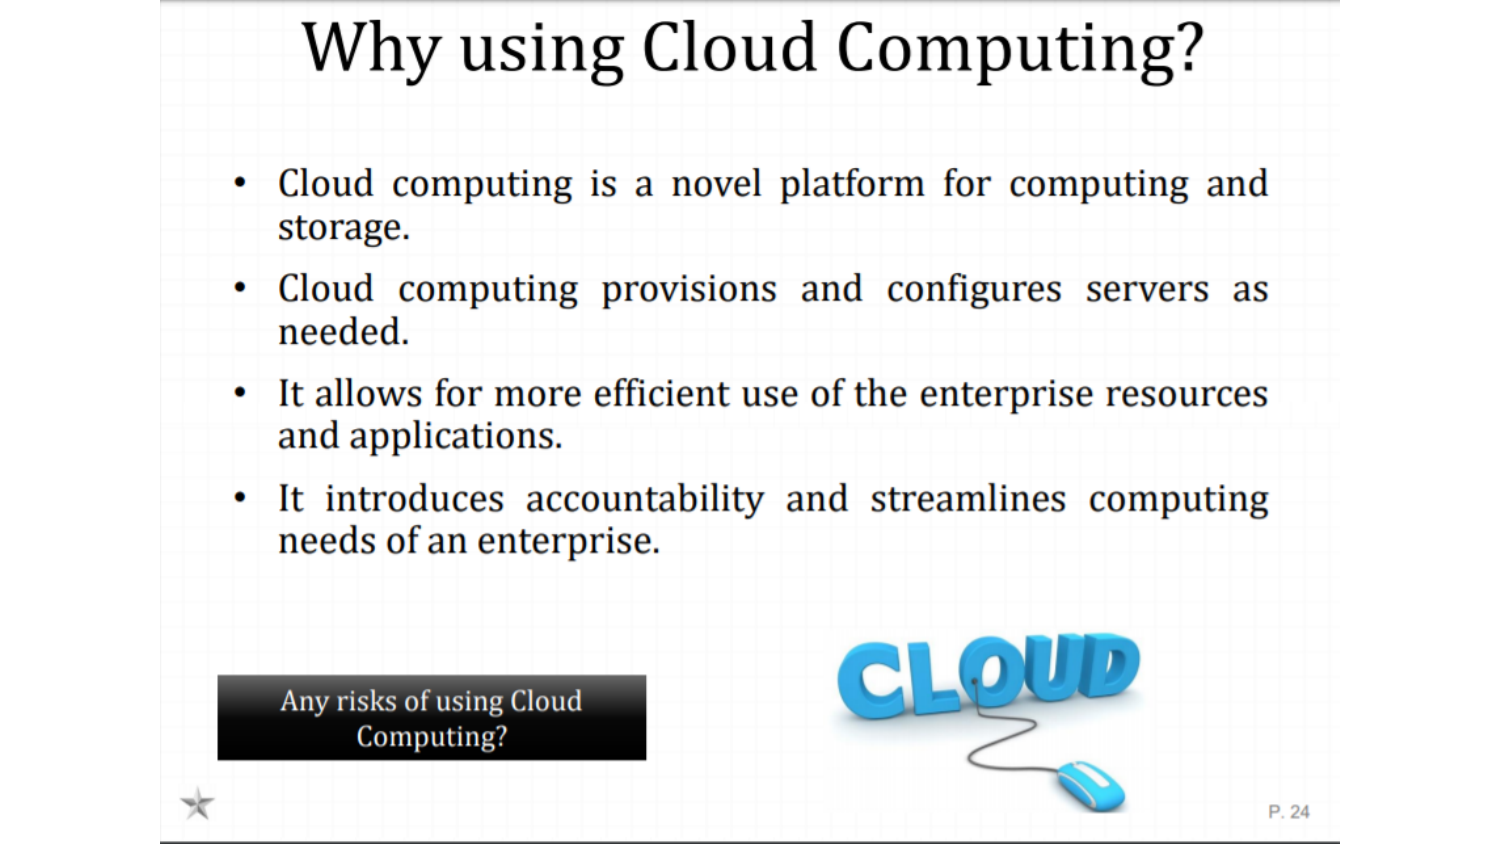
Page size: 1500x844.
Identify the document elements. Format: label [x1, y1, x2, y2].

picture [160, 0, 1340, 844]
